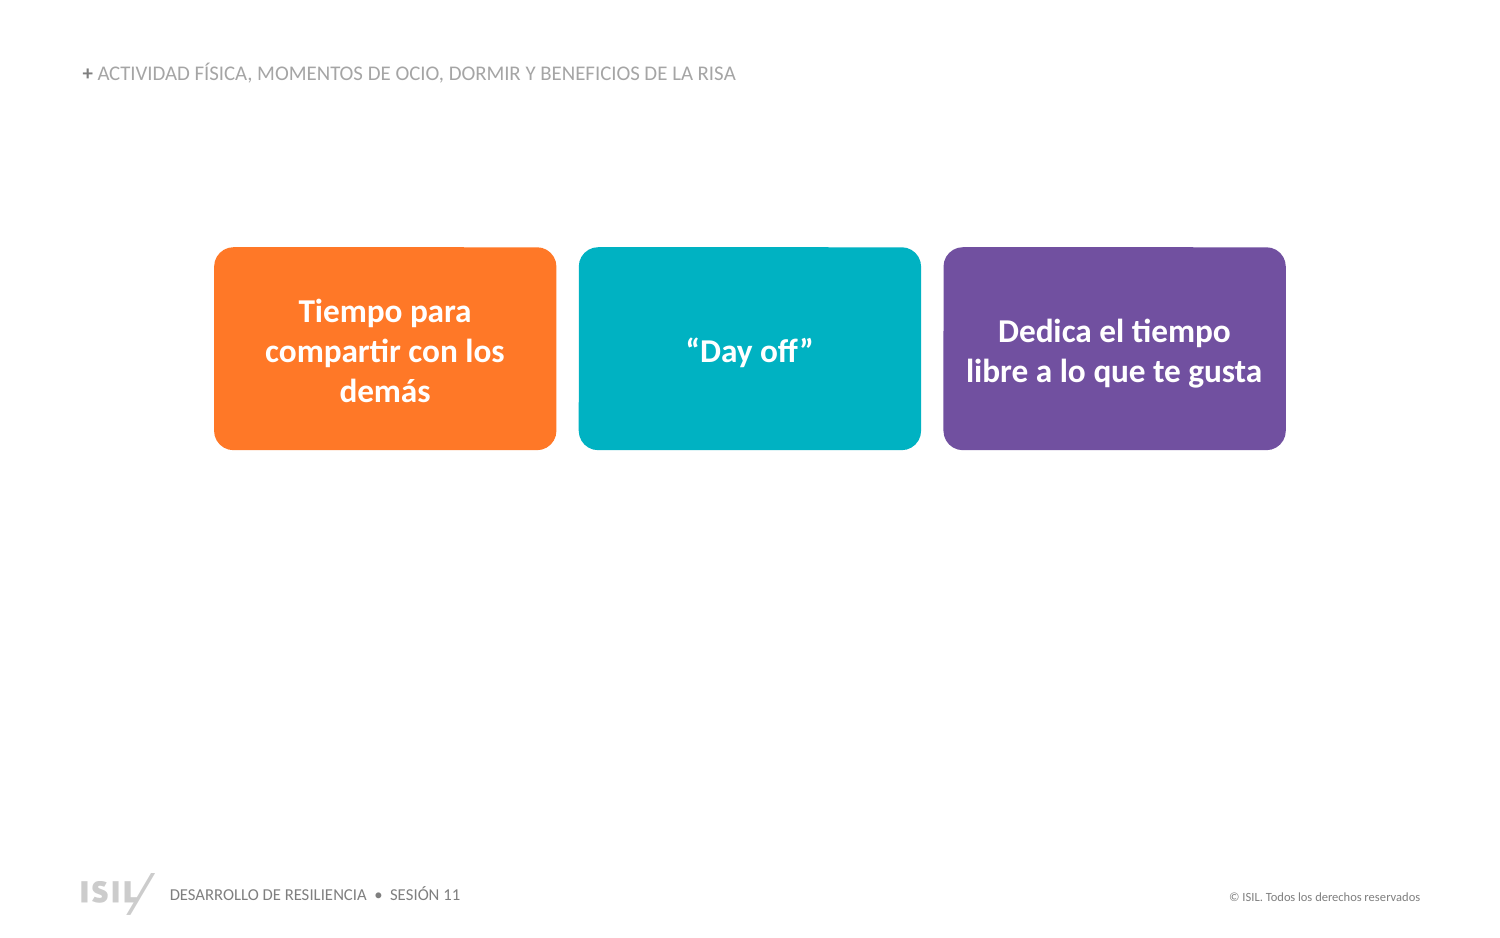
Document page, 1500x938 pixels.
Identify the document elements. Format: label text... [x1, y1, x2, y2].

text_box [213, 246, 1287, 451]
text_box + ACTIVIDAD FÍSICA, MOMENTOS DE OCIO, DORMIR Y BENEFICIOS DE LA RISA [82, 61, 975, 85]
